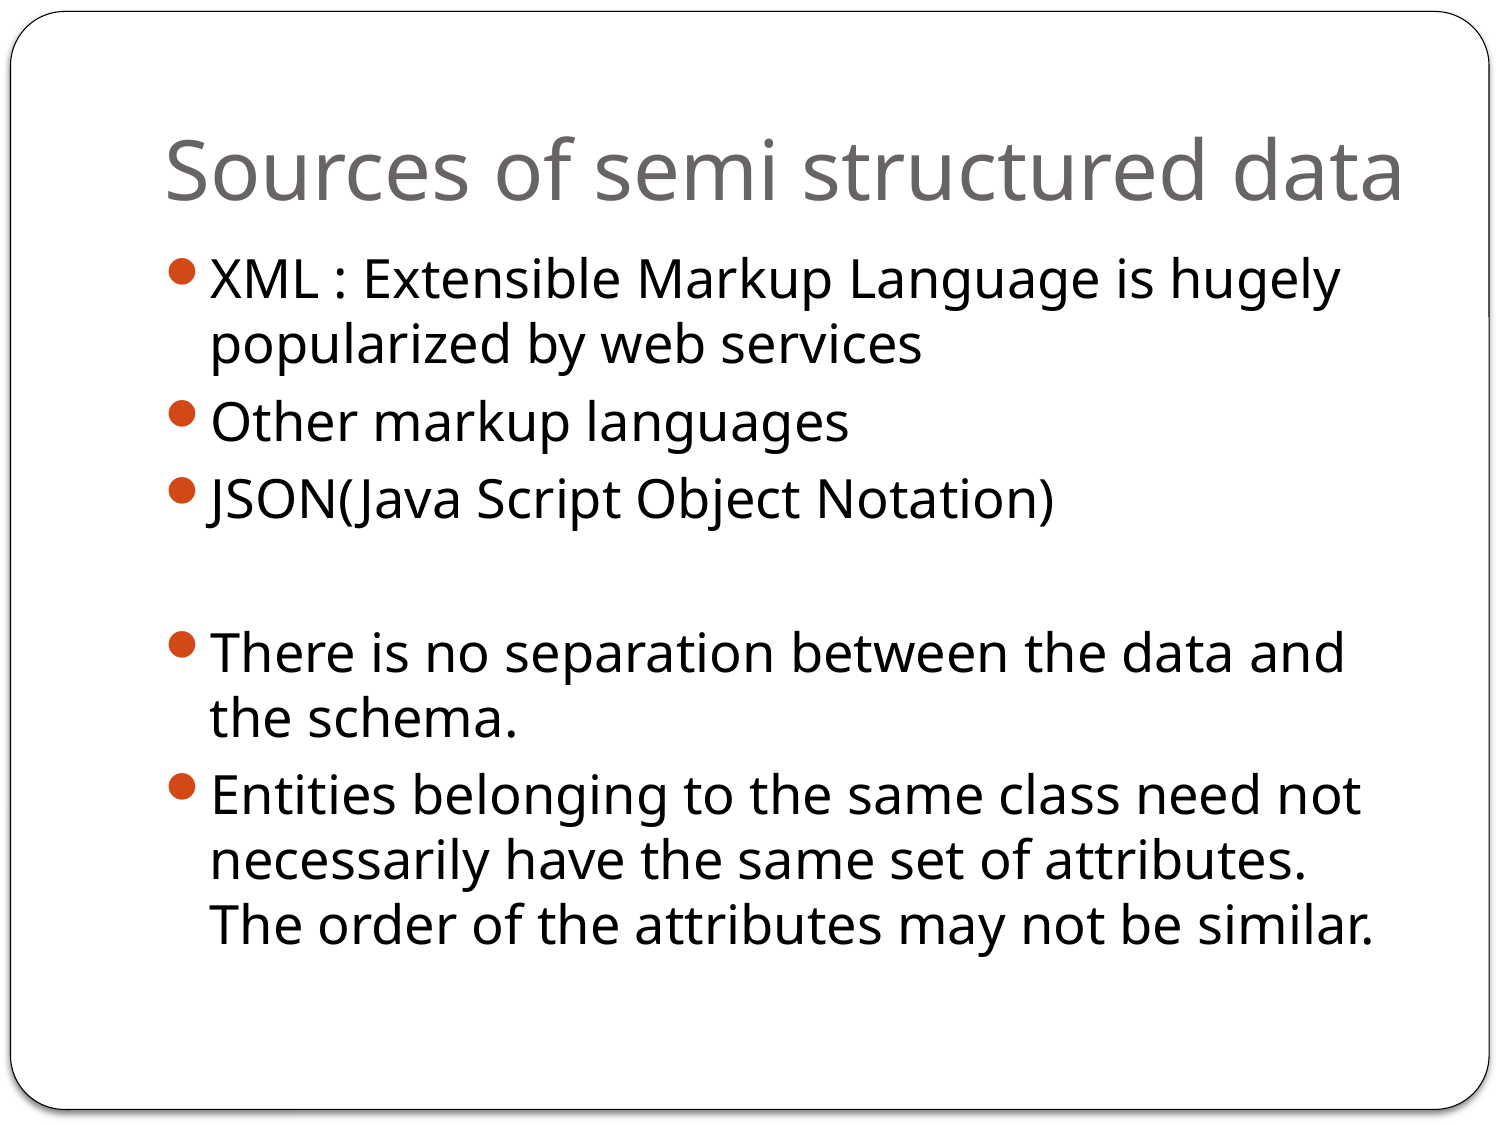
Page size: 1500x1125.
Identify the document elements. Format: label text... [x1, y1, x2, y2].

list XML : Extensible Markup Language is hugely popularized by web services Other markup languages JSON(Java Script Object Notation) There is no separation between the data and the schema. Entities belonging to the same class need not necessarily have the same set of attributes. The order of the attributes may not be similar. [150, 237, 1425, 988]
title Sources of semi structured data [150, 45, 1425, 233]
